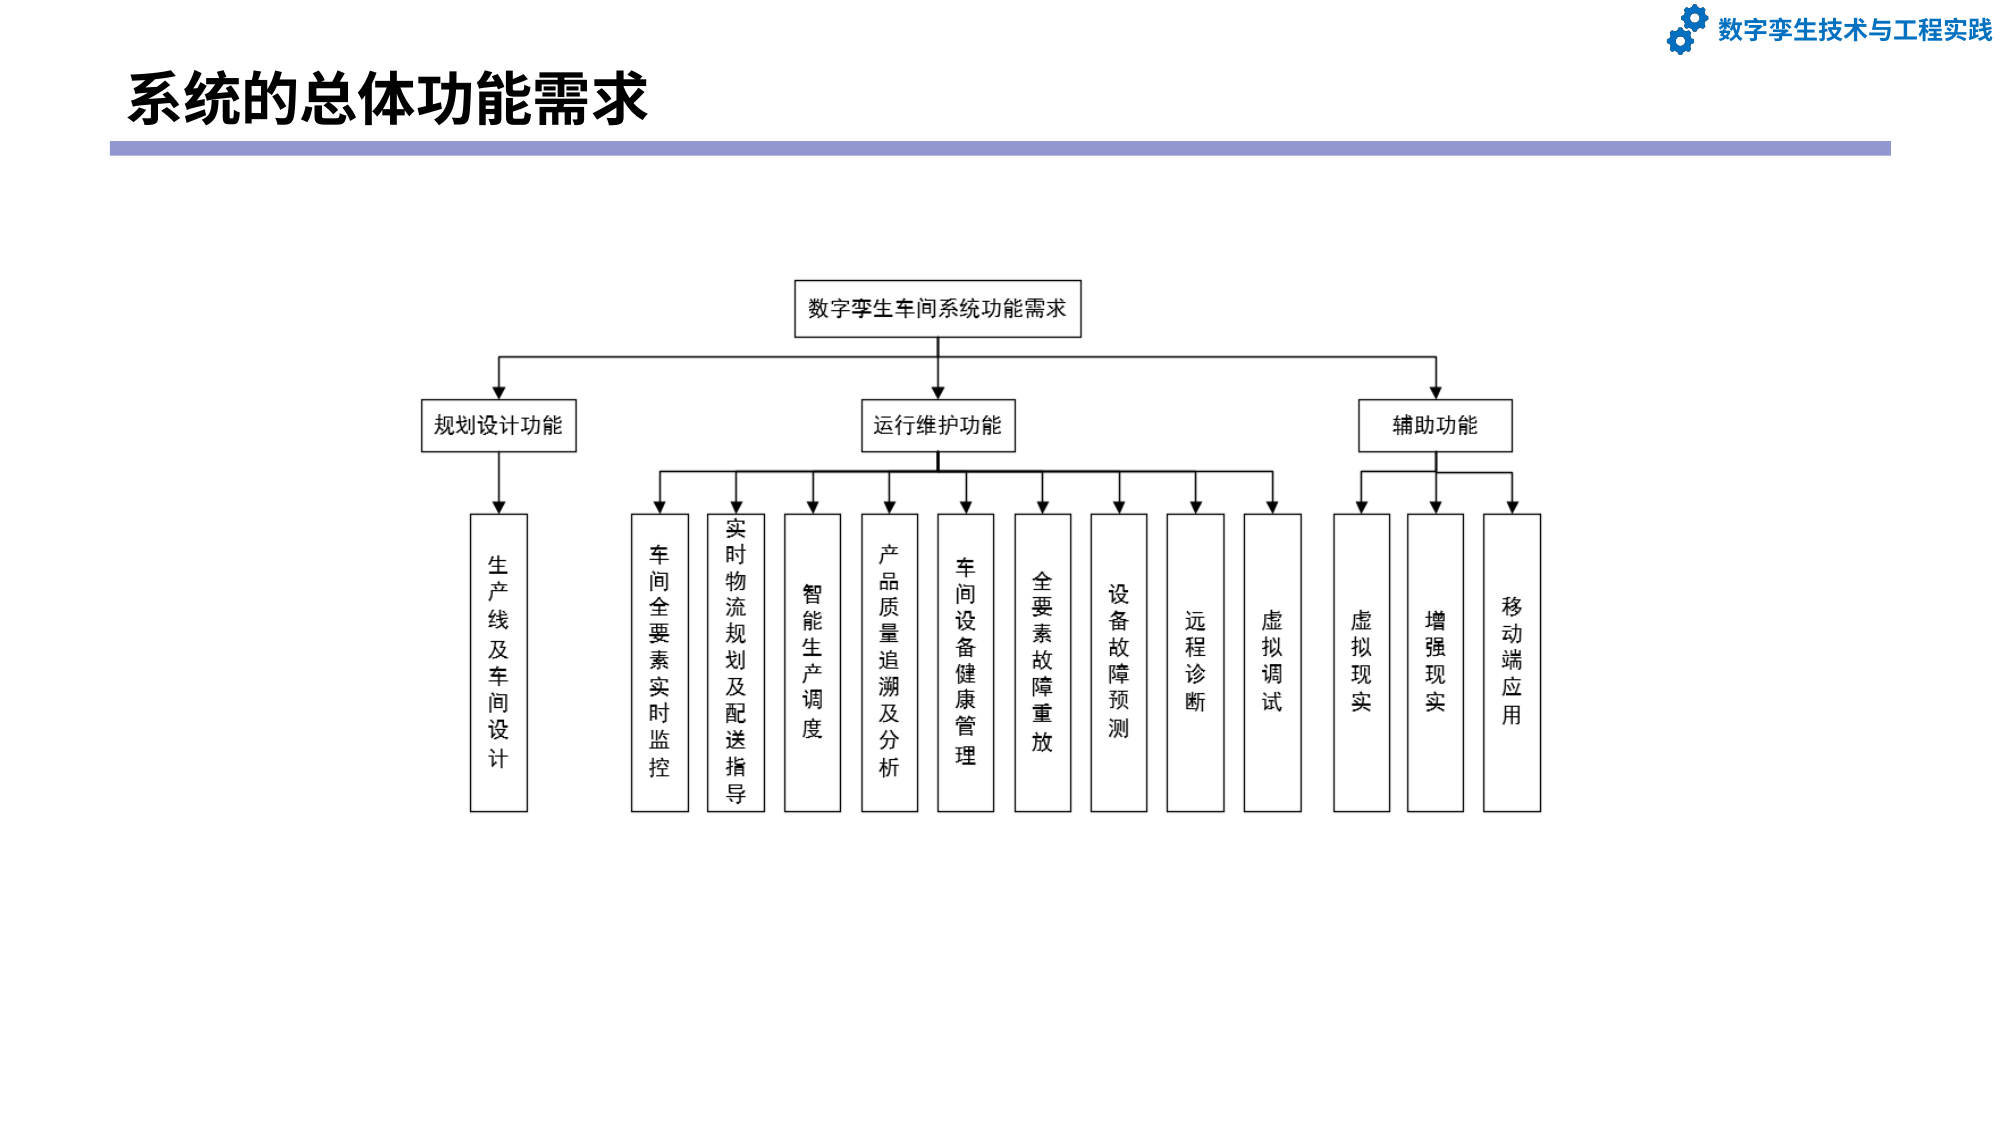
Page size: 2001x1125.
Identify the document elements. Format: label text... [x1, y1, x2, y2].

picture [419, 265, 1548, 825]
title 系统的总体功能需求 [109, 0, 1890, 142]
